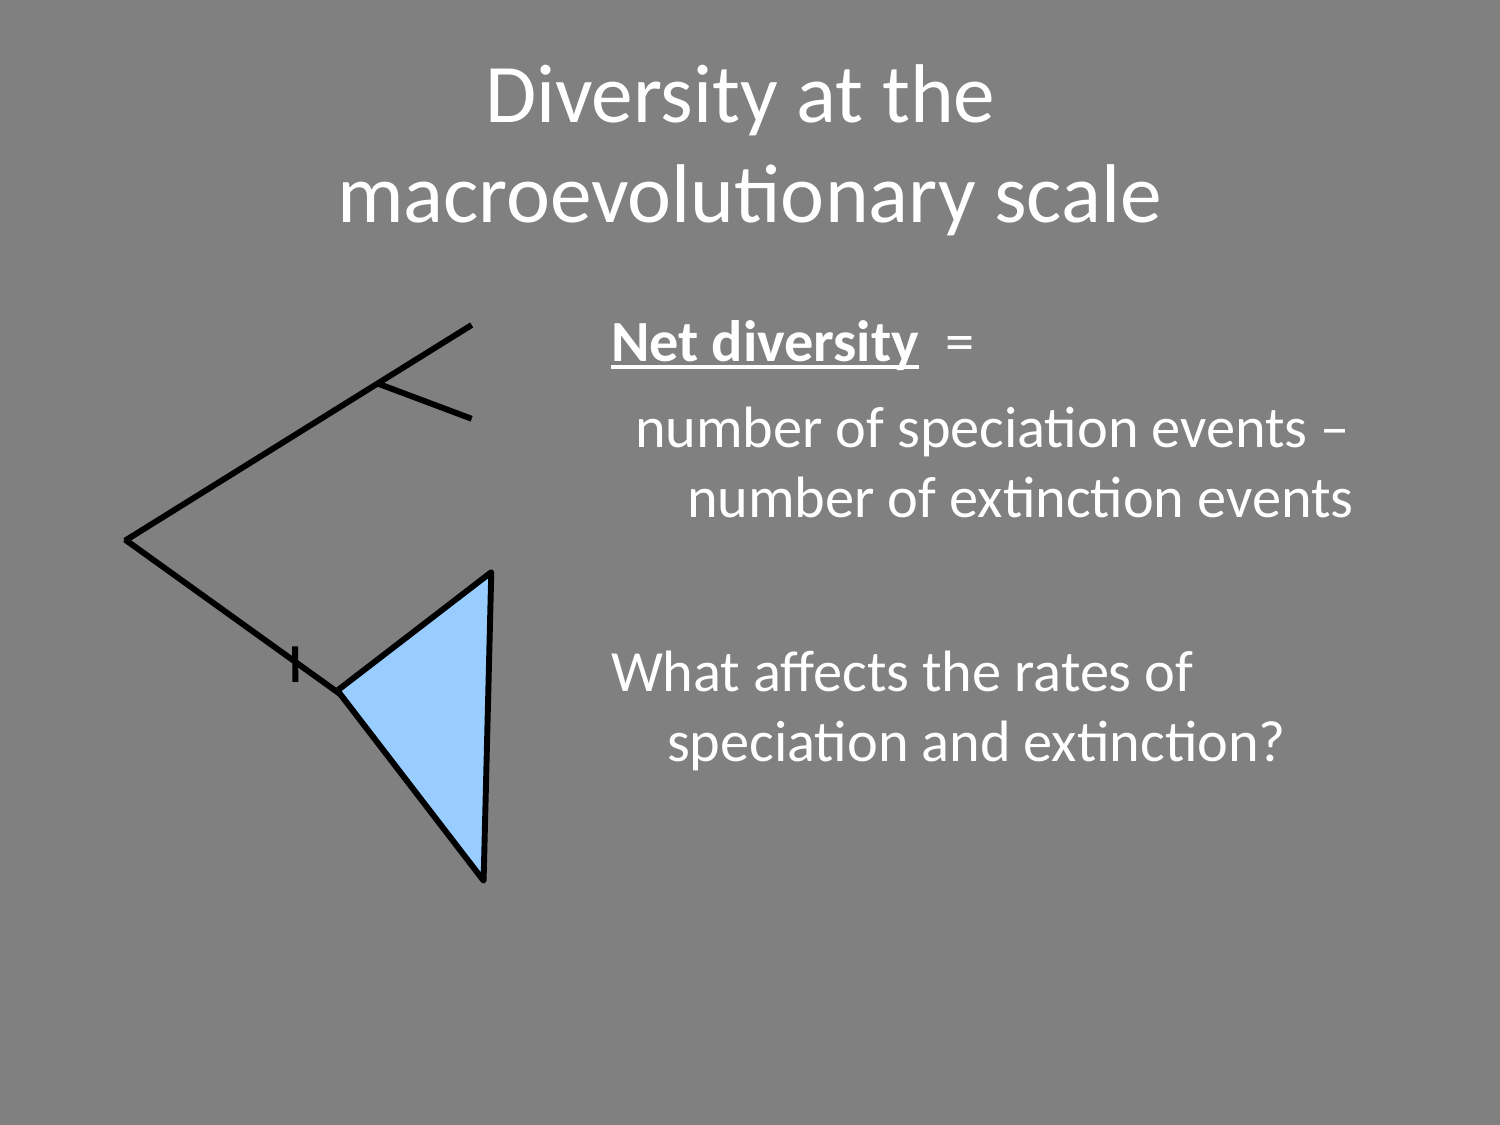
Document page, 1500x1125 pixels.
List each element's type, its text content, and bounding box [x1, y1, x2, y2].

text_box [124, 324, 585, 847]
text_box Diversity at the macroevolutionary scale [74, 31, 1425, 247]
list Net diversity = number of speciation events – number of extinction events What affects the rates of speciation and extinction? [596, 295, 1390, 1038]
